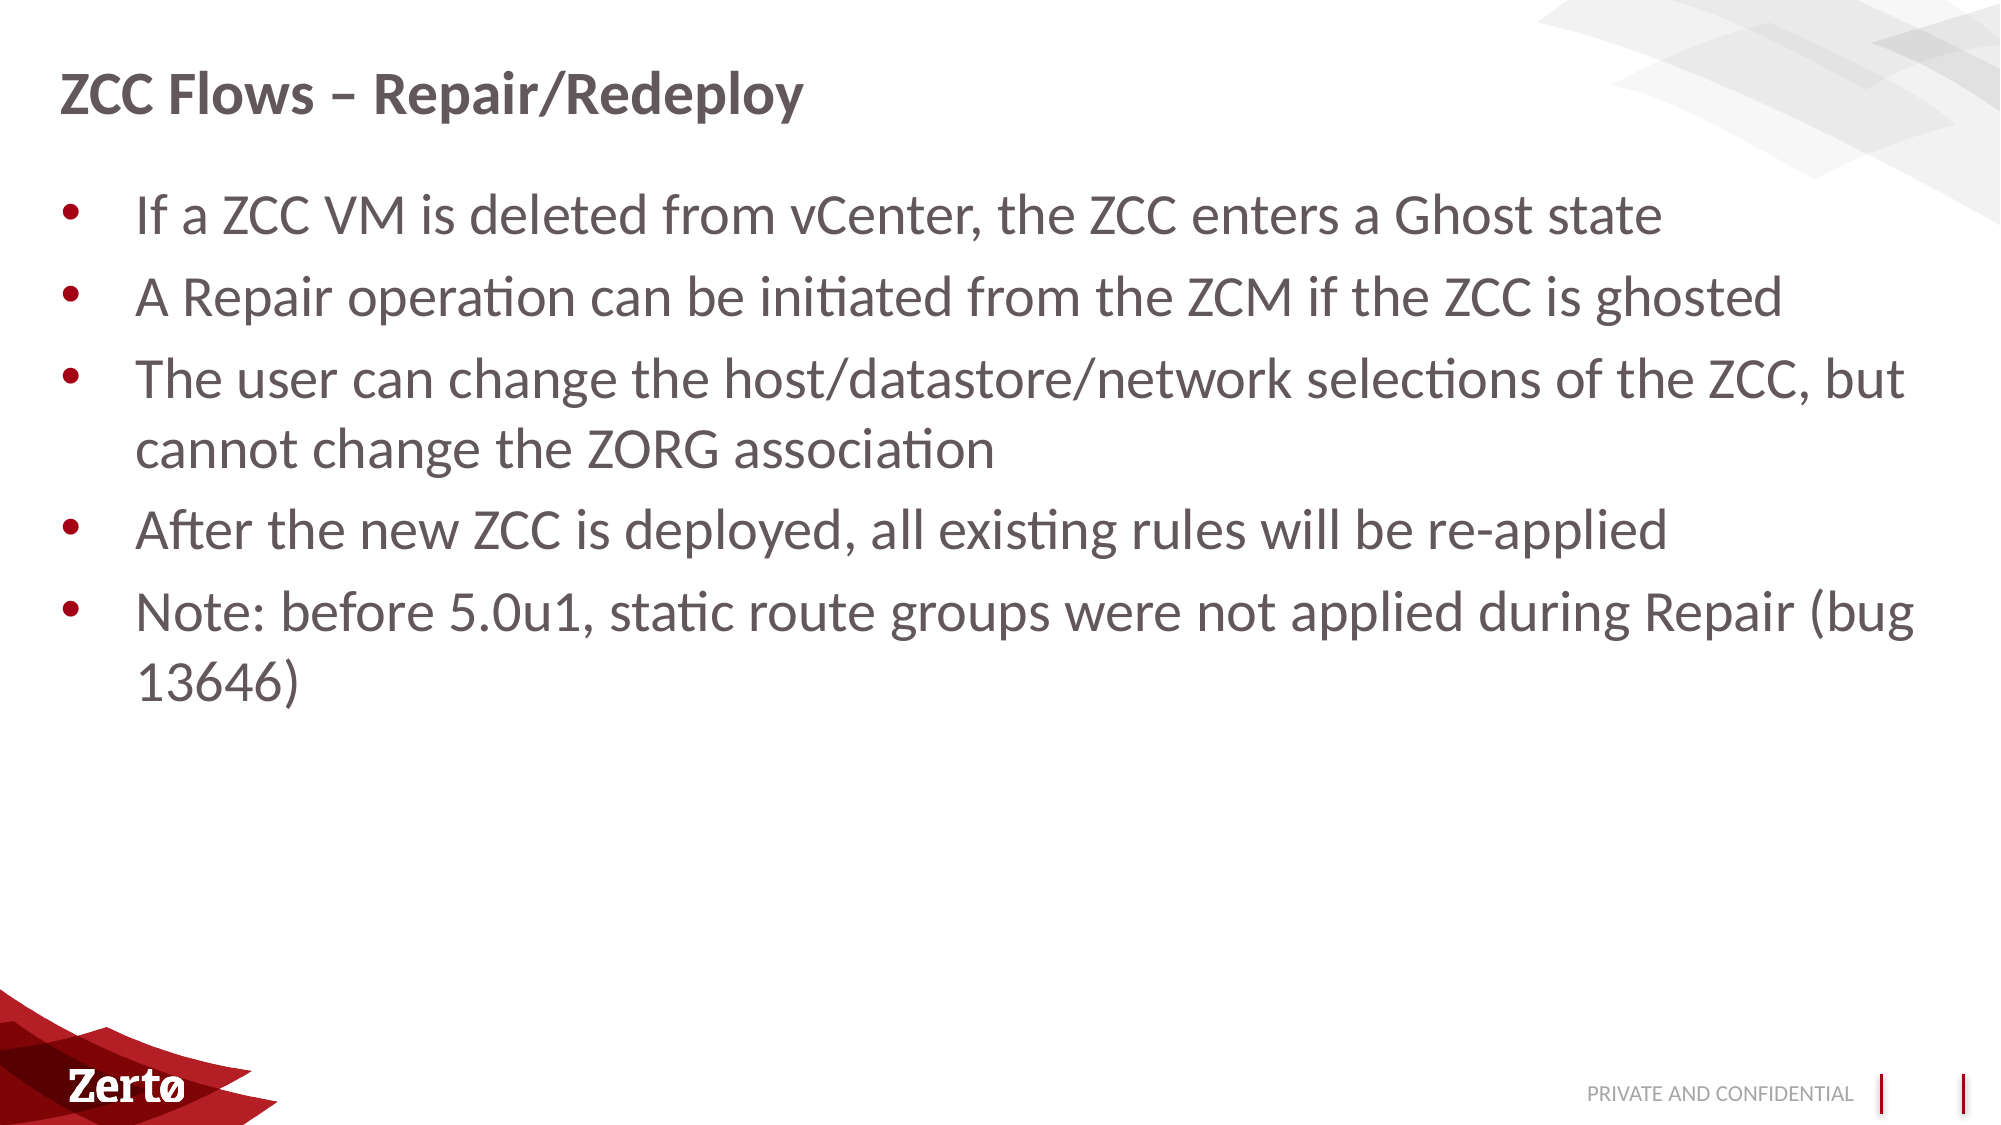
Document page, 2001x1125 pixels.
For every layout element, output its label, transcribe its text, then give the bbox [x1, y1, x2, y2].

picture [535, 0, 2000, 684]
title ZCC Flows – Repair/Redeploy [45, 45, 1940, 135]
list If a ZCC VM is deleted from vCenter, the ZCC enters a Ghost state A Repair operation can be initiated from the ZCM if the ZCC is ghosted The user can change the host/datastore/network selections of the ZCC, but cannot change the ZORG association After the new ZCC is deployed, all existing rules will be re-applied Note: before 5.0u1, static route groups were not applied during Repair (bug 13646) [45, 169, 1940, 1005]
picture [0, 853, 278, 1125]
